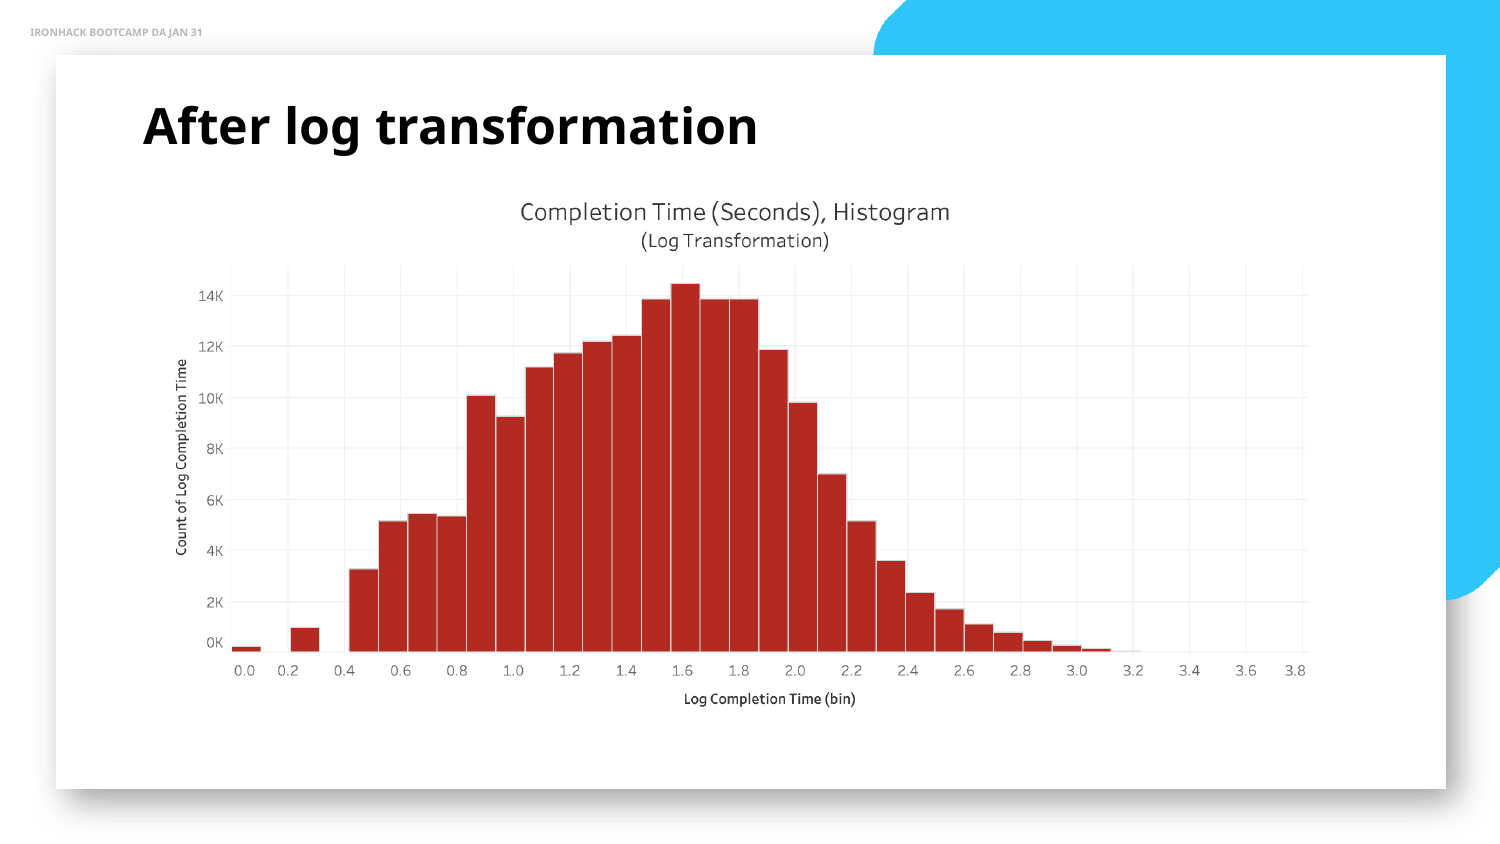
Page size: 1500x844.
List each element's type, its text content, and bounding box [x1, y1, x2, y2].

text_box IRONHACK BOOTCAMP DA JAN 31 [15, 9, 354, 45]
picture [0, 0, 1500, 844]
text_box After log transformation [128, 79, 1204, 163]
